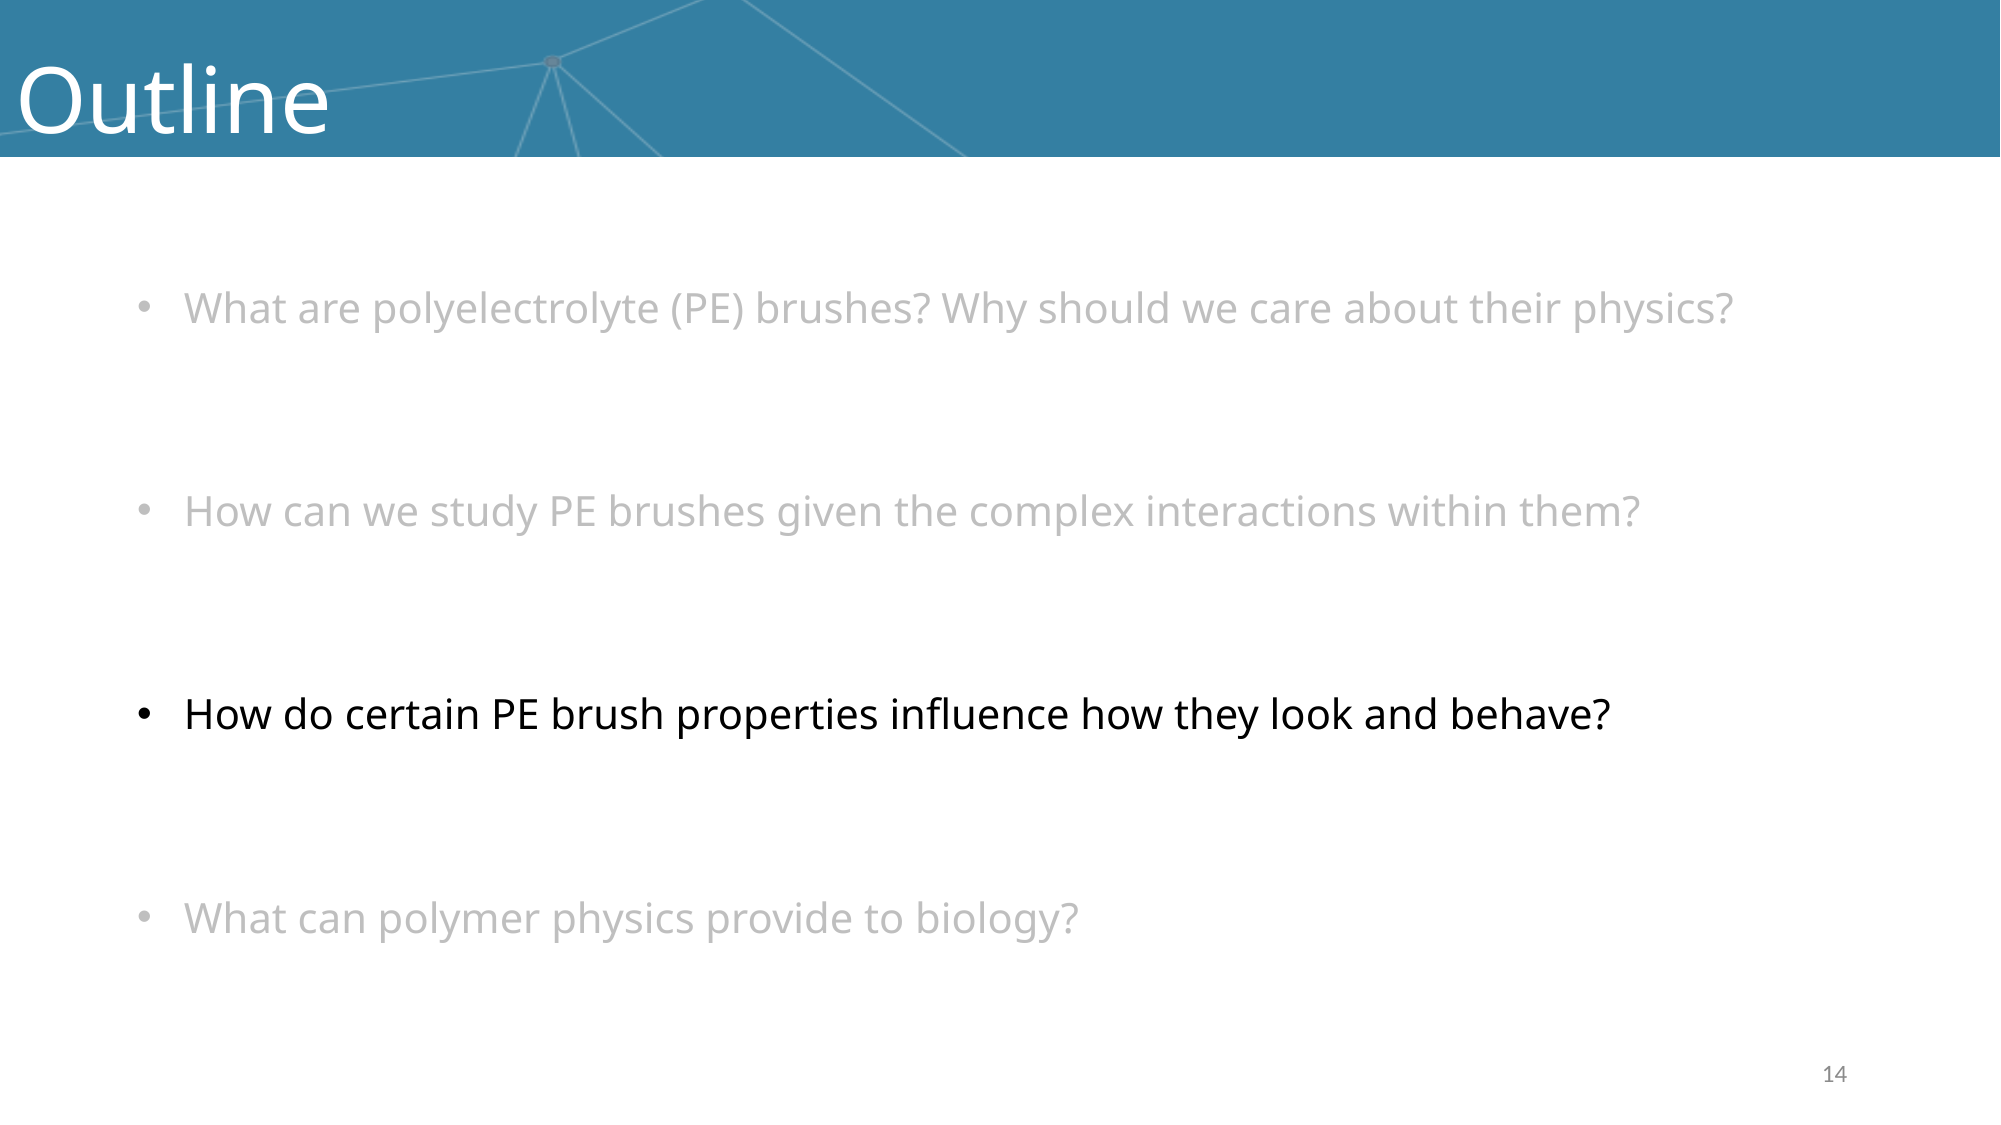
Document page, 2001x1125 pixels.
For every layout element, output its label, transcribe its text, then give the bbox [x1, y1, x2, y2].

text_box What are polyelectrolyte (PE) brushes? Why should we care about their physics? How can we study PE brushes given the complex interactions within them? How do certain PE brush properties influence how they look and behave? What can polymer physics provide to biology? [122, 263, 1863, 949]
title Outline [0, 22, 1725, 154]
slide_number 14 [1412, 1042, 1863, 1103]
